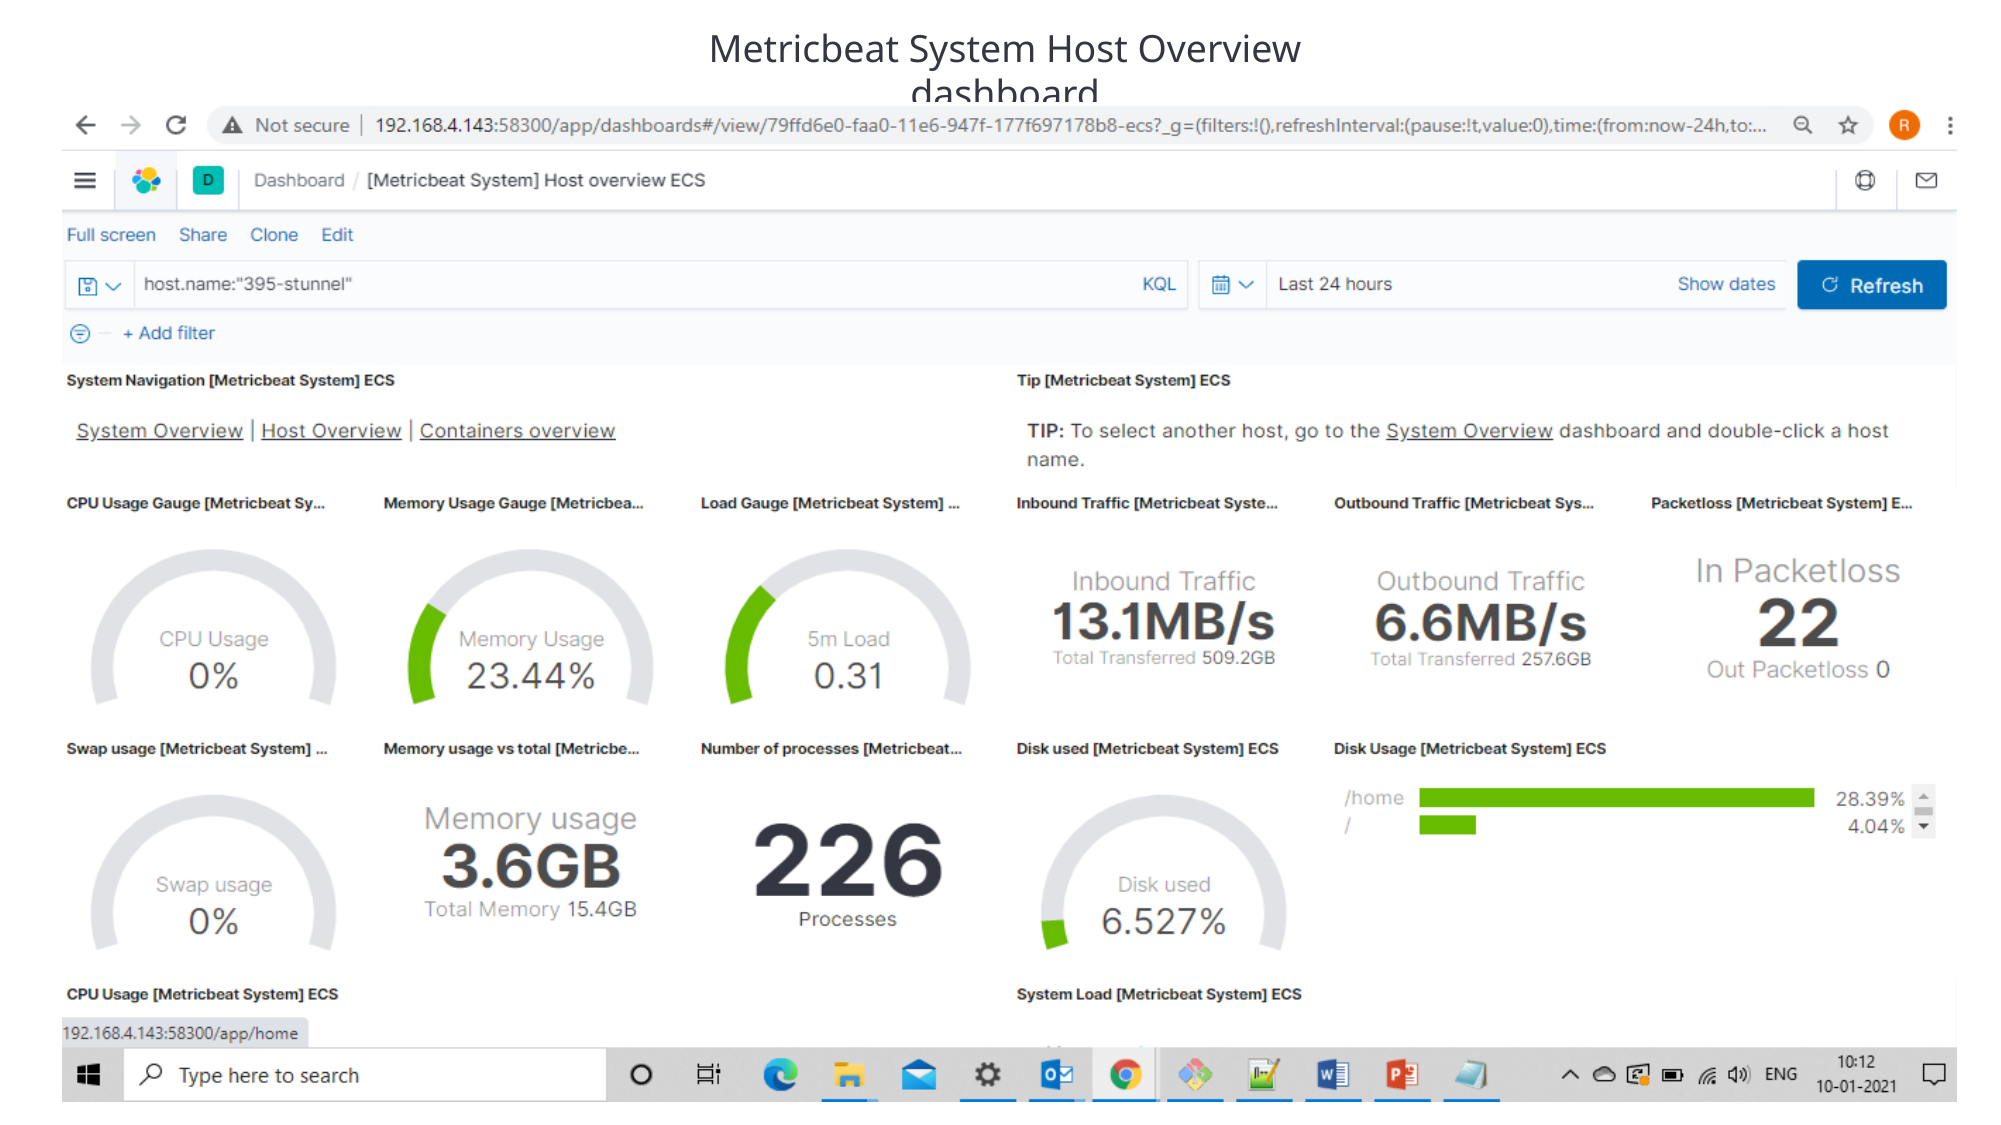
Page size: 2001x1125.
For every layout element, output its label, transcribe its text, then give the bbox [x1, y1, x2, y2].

picture [62, 102, 1957, 1102]
text_box Metricbeat System Host Overview dashboard [604, 17, 1406, 102]
